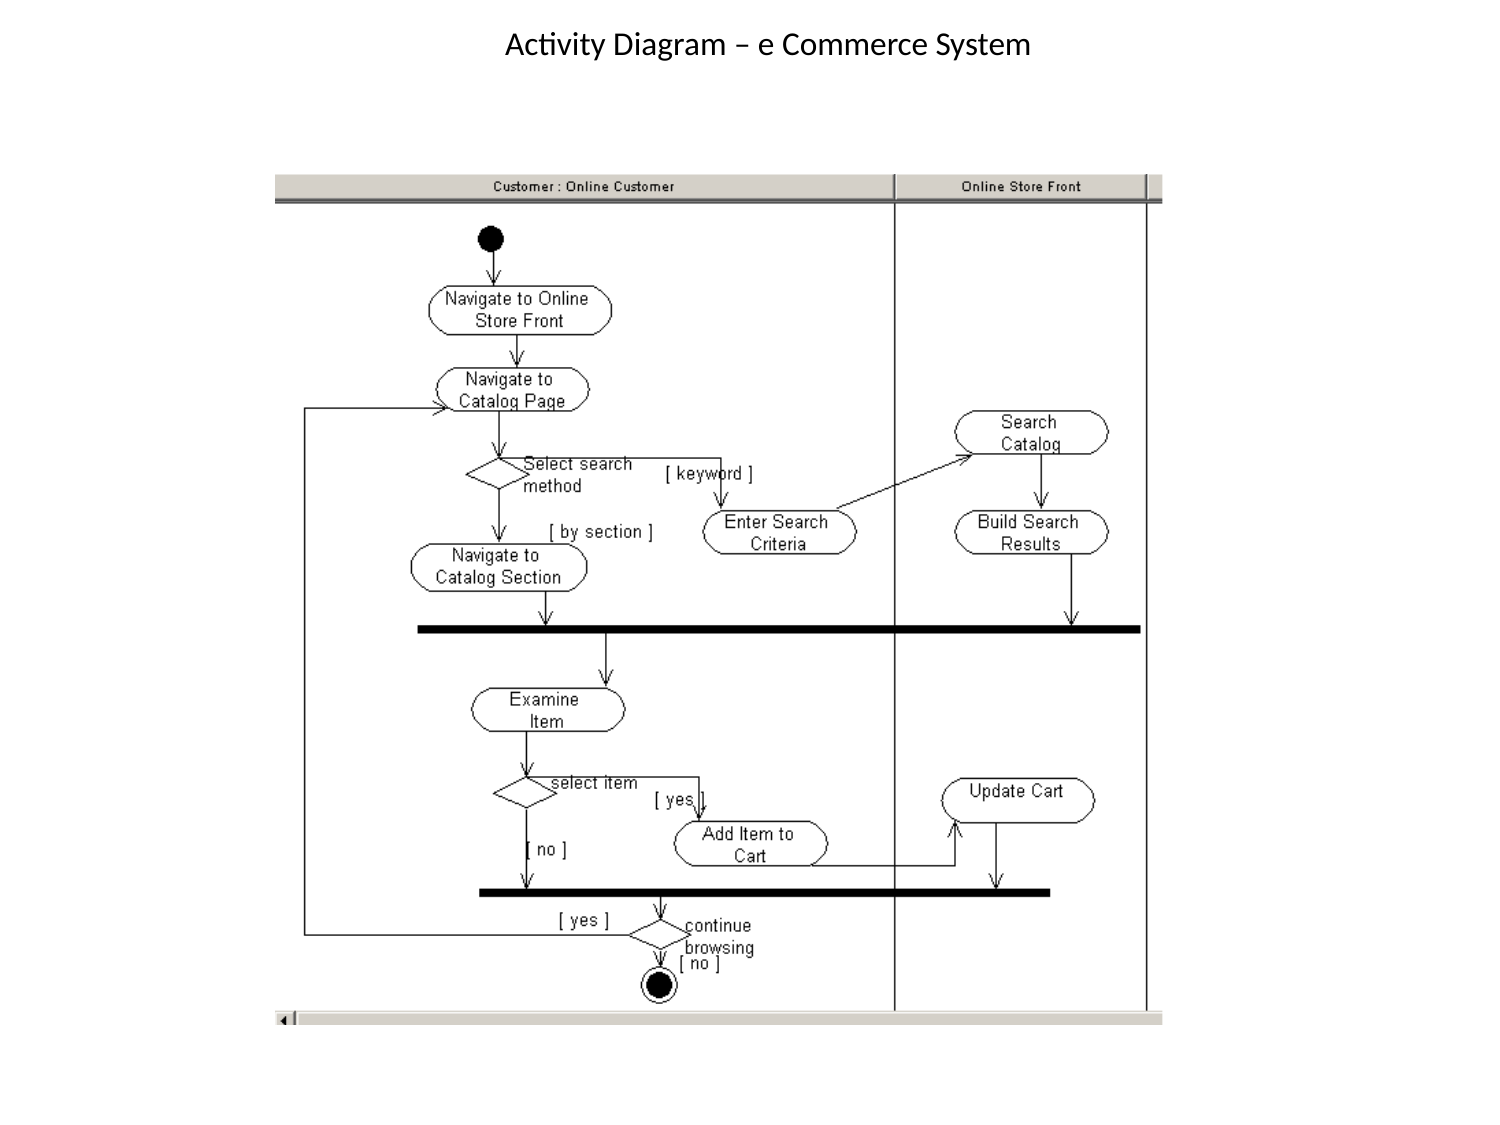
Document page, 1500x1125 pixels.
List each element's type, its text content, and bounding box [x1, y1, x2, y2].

title Activity Diagram – e Commerce System [106, 7, 1432, 78]
picture [274, 174, 1163, 1026]
